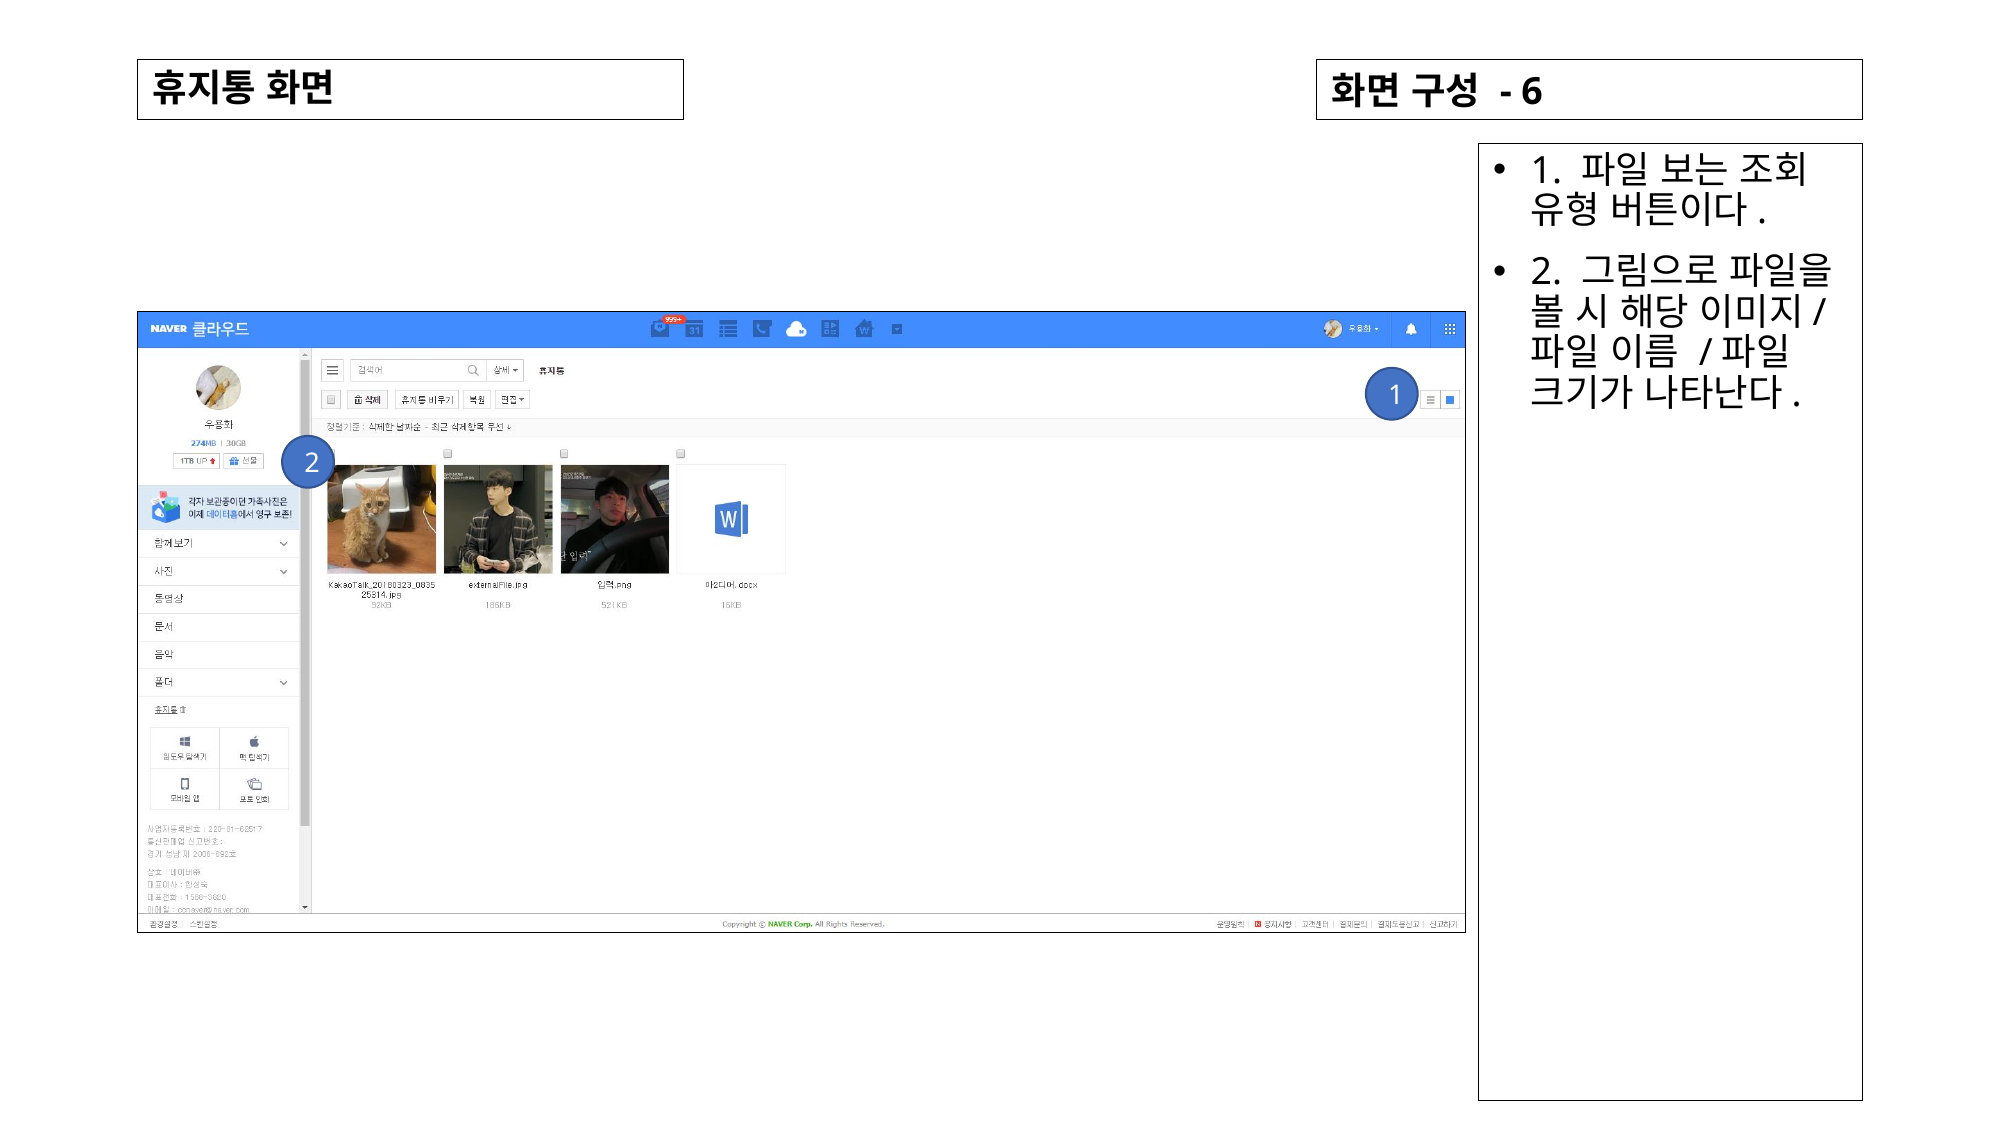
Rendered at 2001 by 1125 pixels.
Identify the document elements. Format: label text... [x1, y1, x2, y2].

list 화면 구성 - 6 [1316, 59, 1863, 120]
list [137, 311, 1466, 933]
list 1. 파일 보는 조회 유형 버튼이다. 2. 그림으로 파일을 볼 시 해당 이미지/ 파일 이름 /파일 크기가 나타난다. [1478, 143, 1863, 1101]
title 휴지통 화면 [137, 59, 684, 120]
